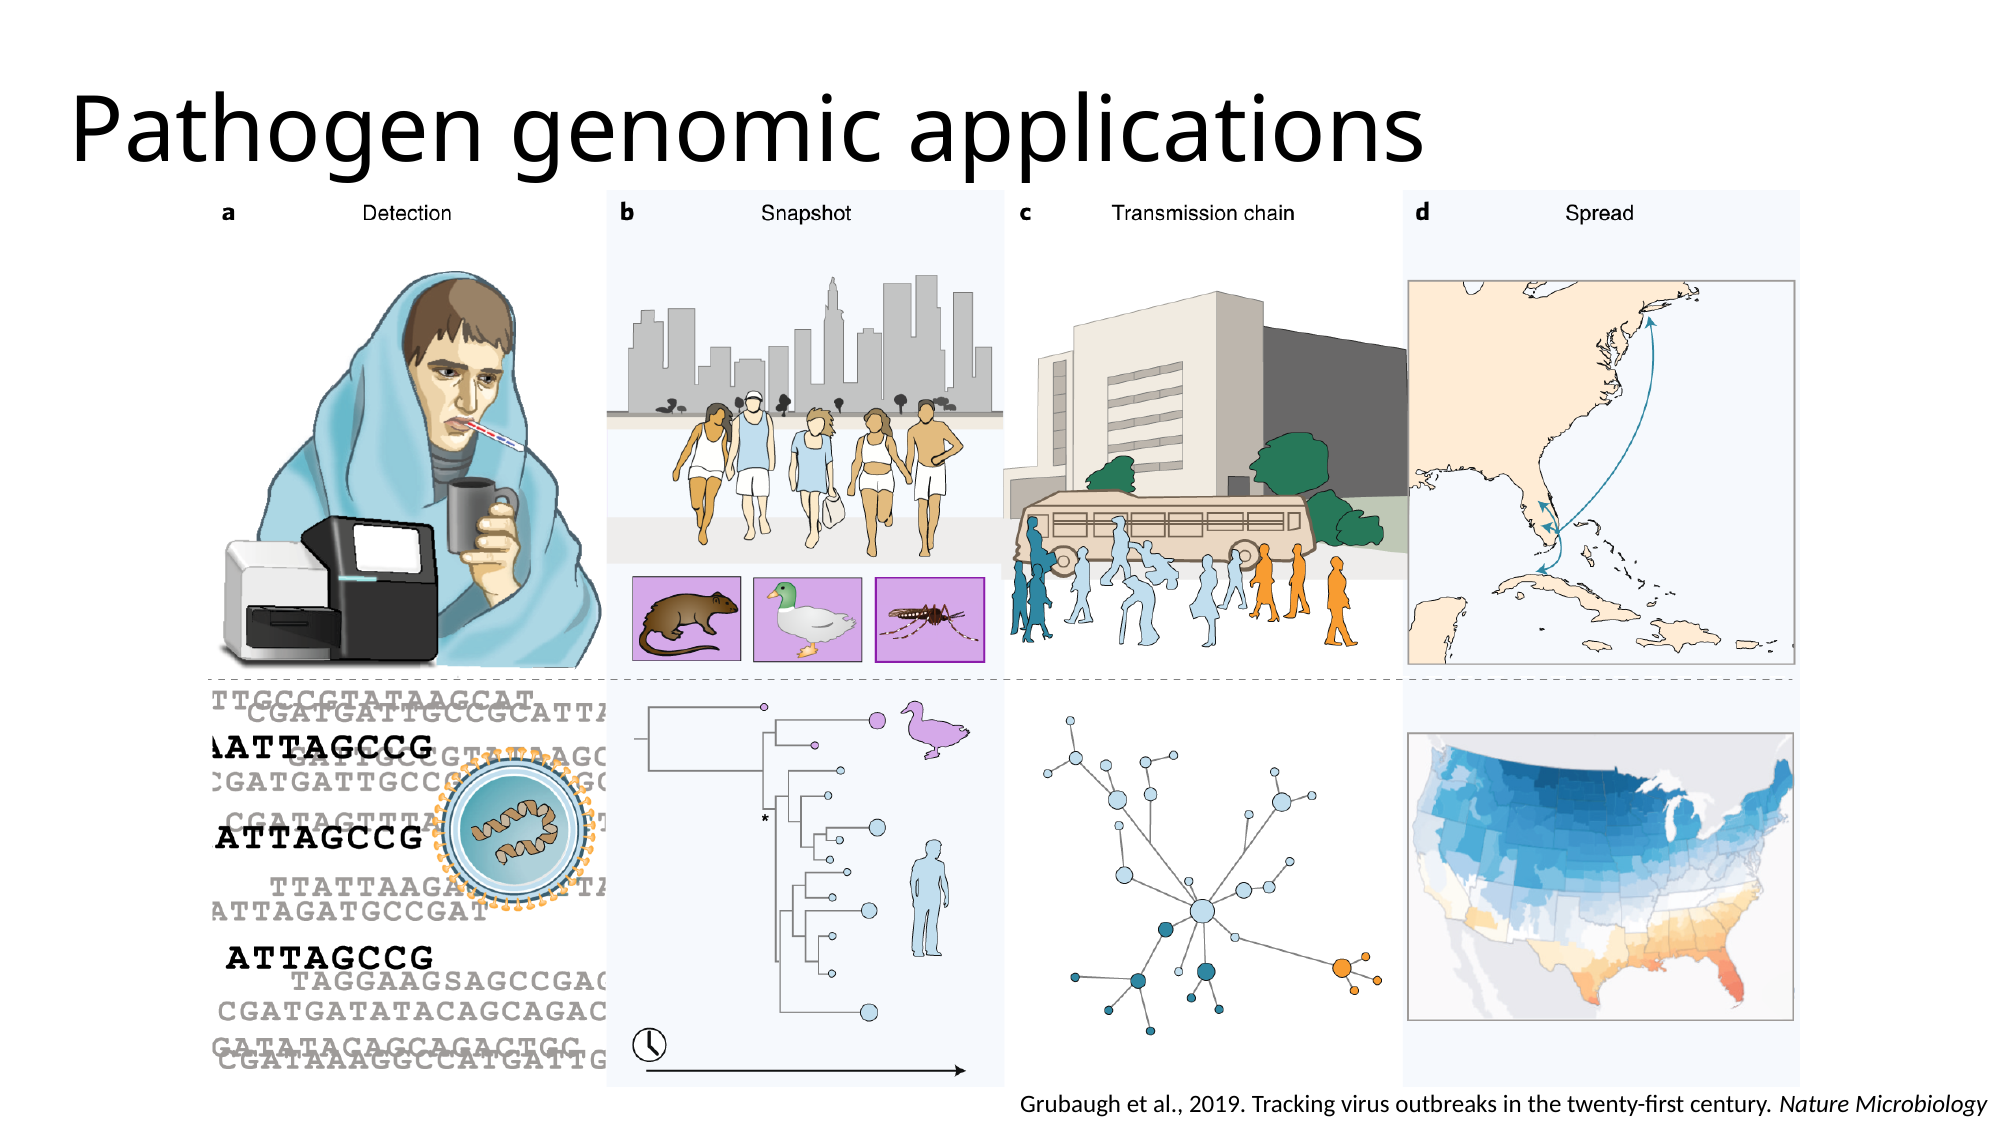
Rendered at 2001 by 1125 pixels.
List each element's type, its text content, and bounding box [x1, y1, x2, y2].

text_box Grubaugh et al., 2019. Tracking virus outbreaks in the twenty-first century. Nature Microbiology [1005, 1080, 2000, 1125]
title Pathogen genomic applications [53, 59, 1948, 205]
picture [208, 190, 1800, 1087]
